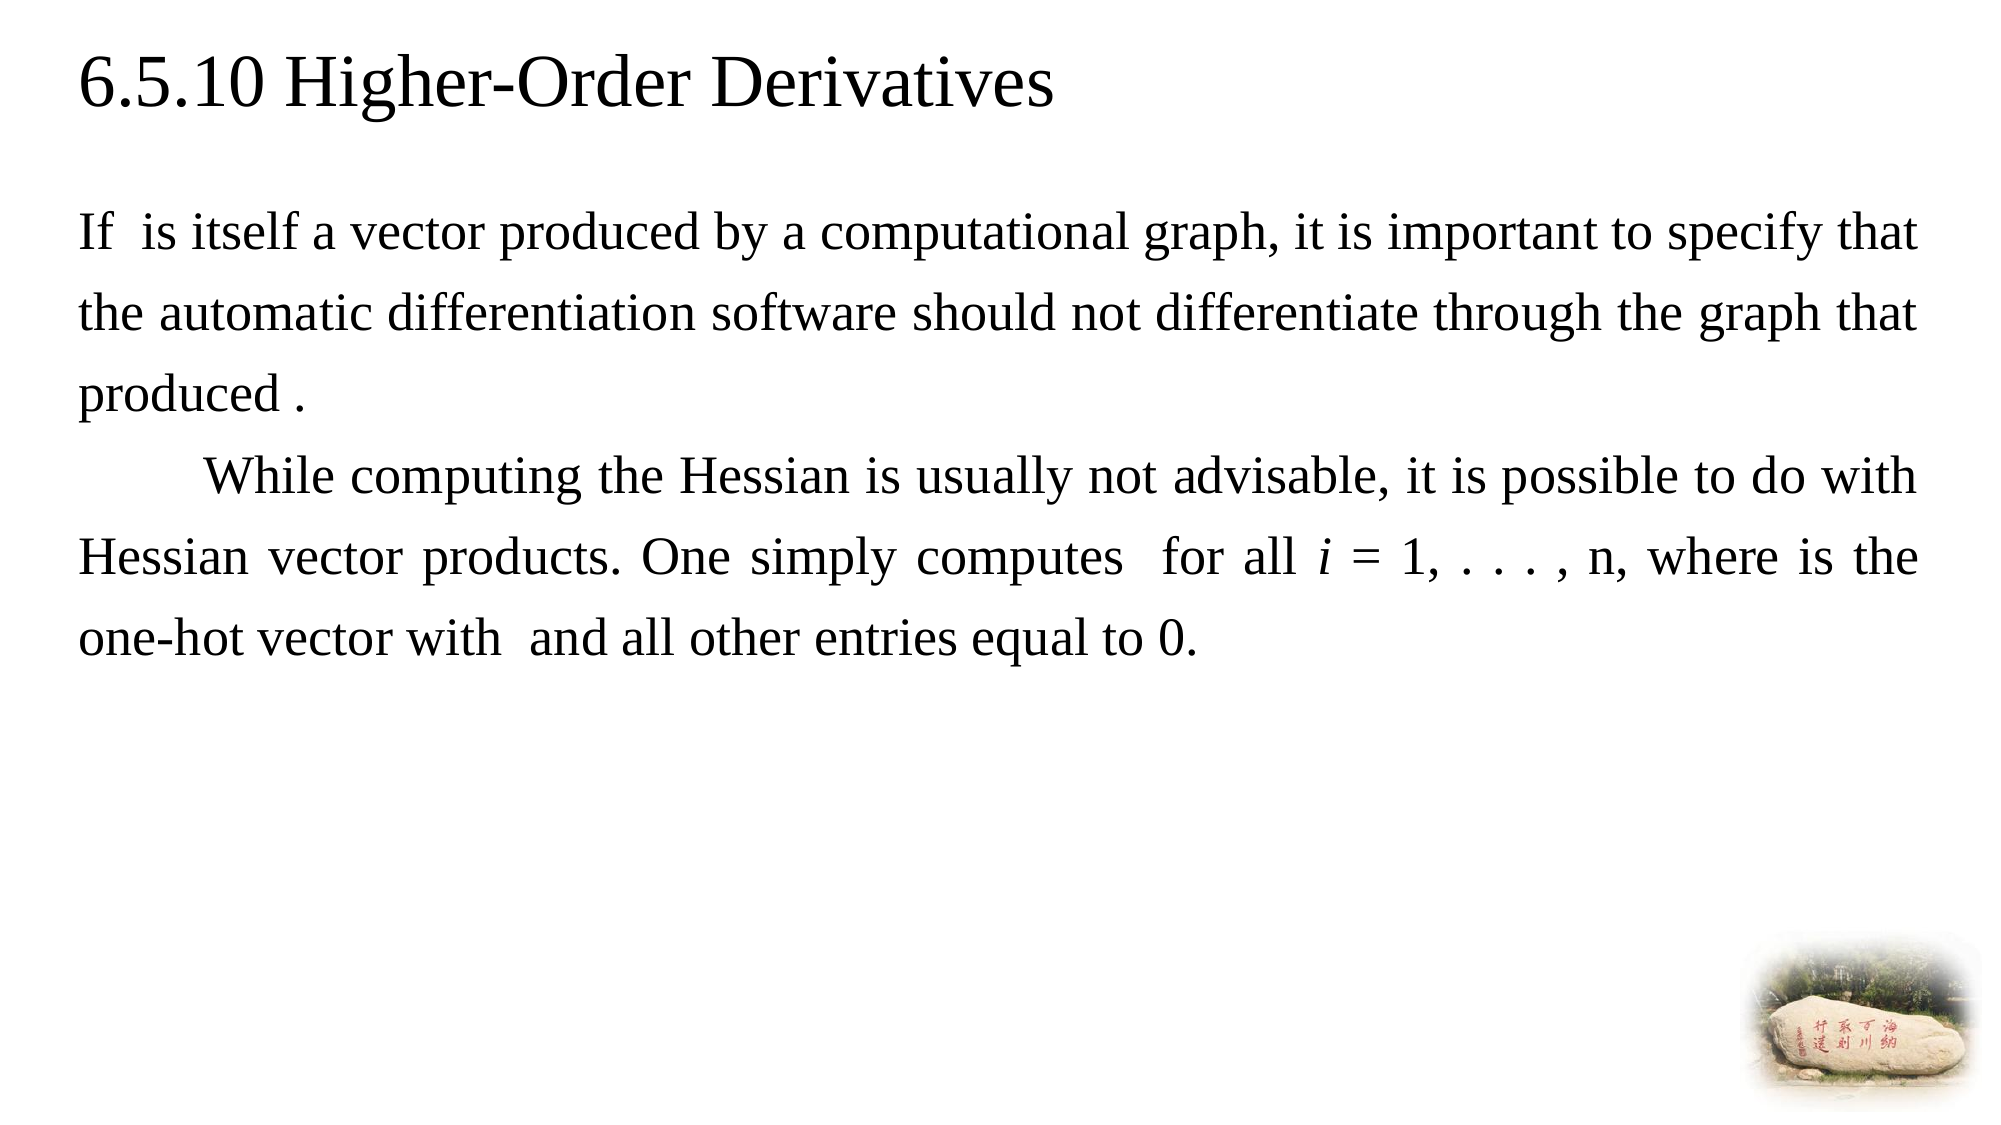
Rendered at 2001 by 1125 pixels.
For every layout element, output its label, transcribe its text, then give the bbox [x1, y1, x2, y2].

title 6.5.10 Higher-Order Derivatives [63, 21, 1936, 142]
picture [1740, 927, 1985, 1112]
